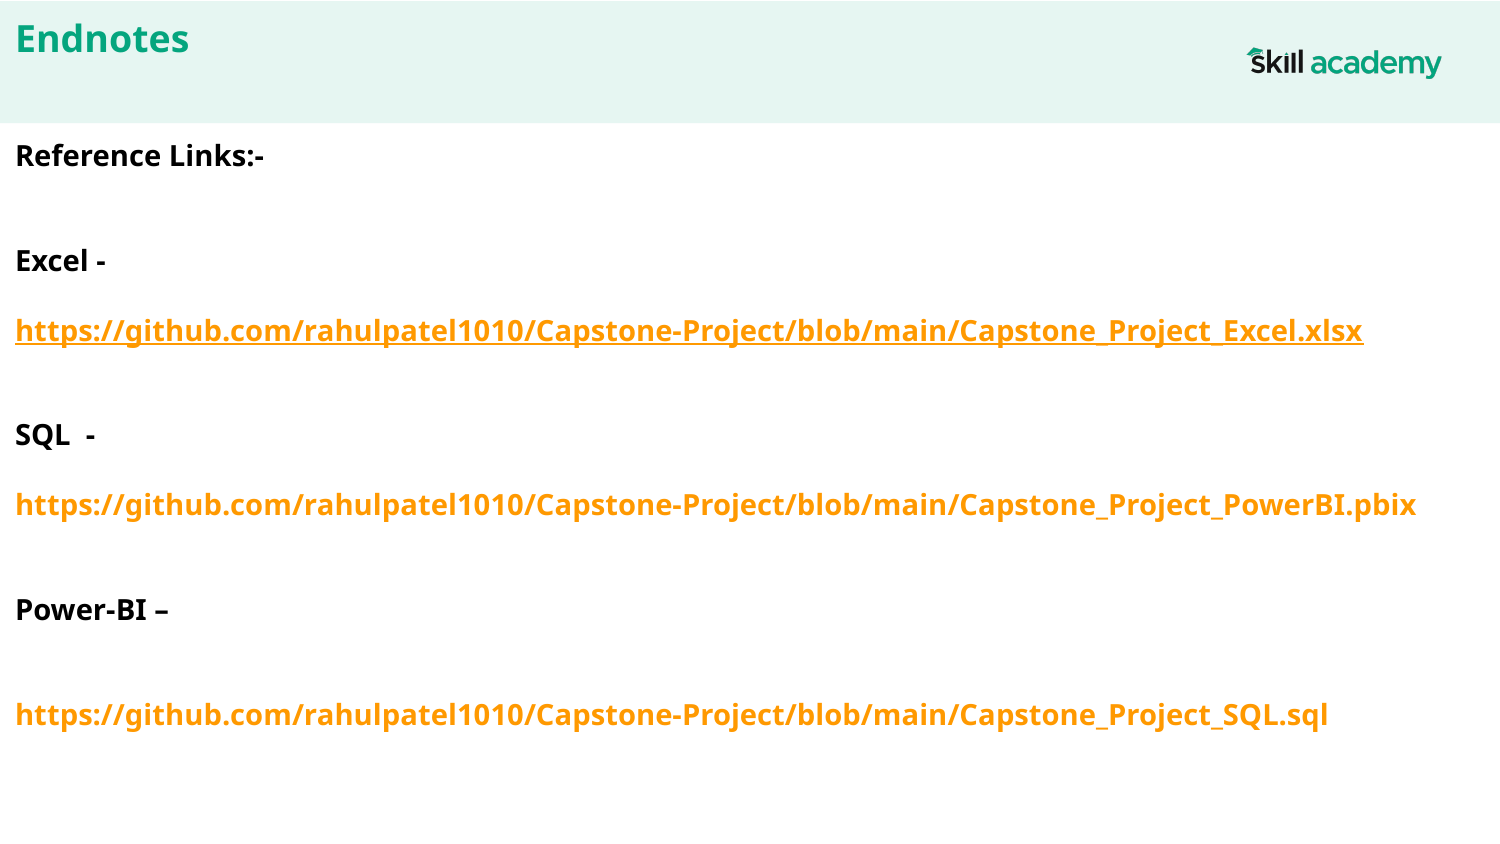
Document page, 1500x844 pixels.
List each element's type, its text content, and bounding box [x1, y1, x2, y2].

title Endnotes [0, 0, 1500, 122]
text_box Reference Links:- Excel - https://github.com/rahulpatel1010/Capstone-Project/blob/main/Capstone_Project_Excel.xlsx SQL - https://github.com/rahulpatel1010/Capstone-Project/blob/main/Capstone_Project_PowerBI.pbix Power-BI – https://github.com/rahulpatel1010/Capstone-Project/blob/main/Capstone_Project_SQL.sql [0, 122, 1500, 844]
